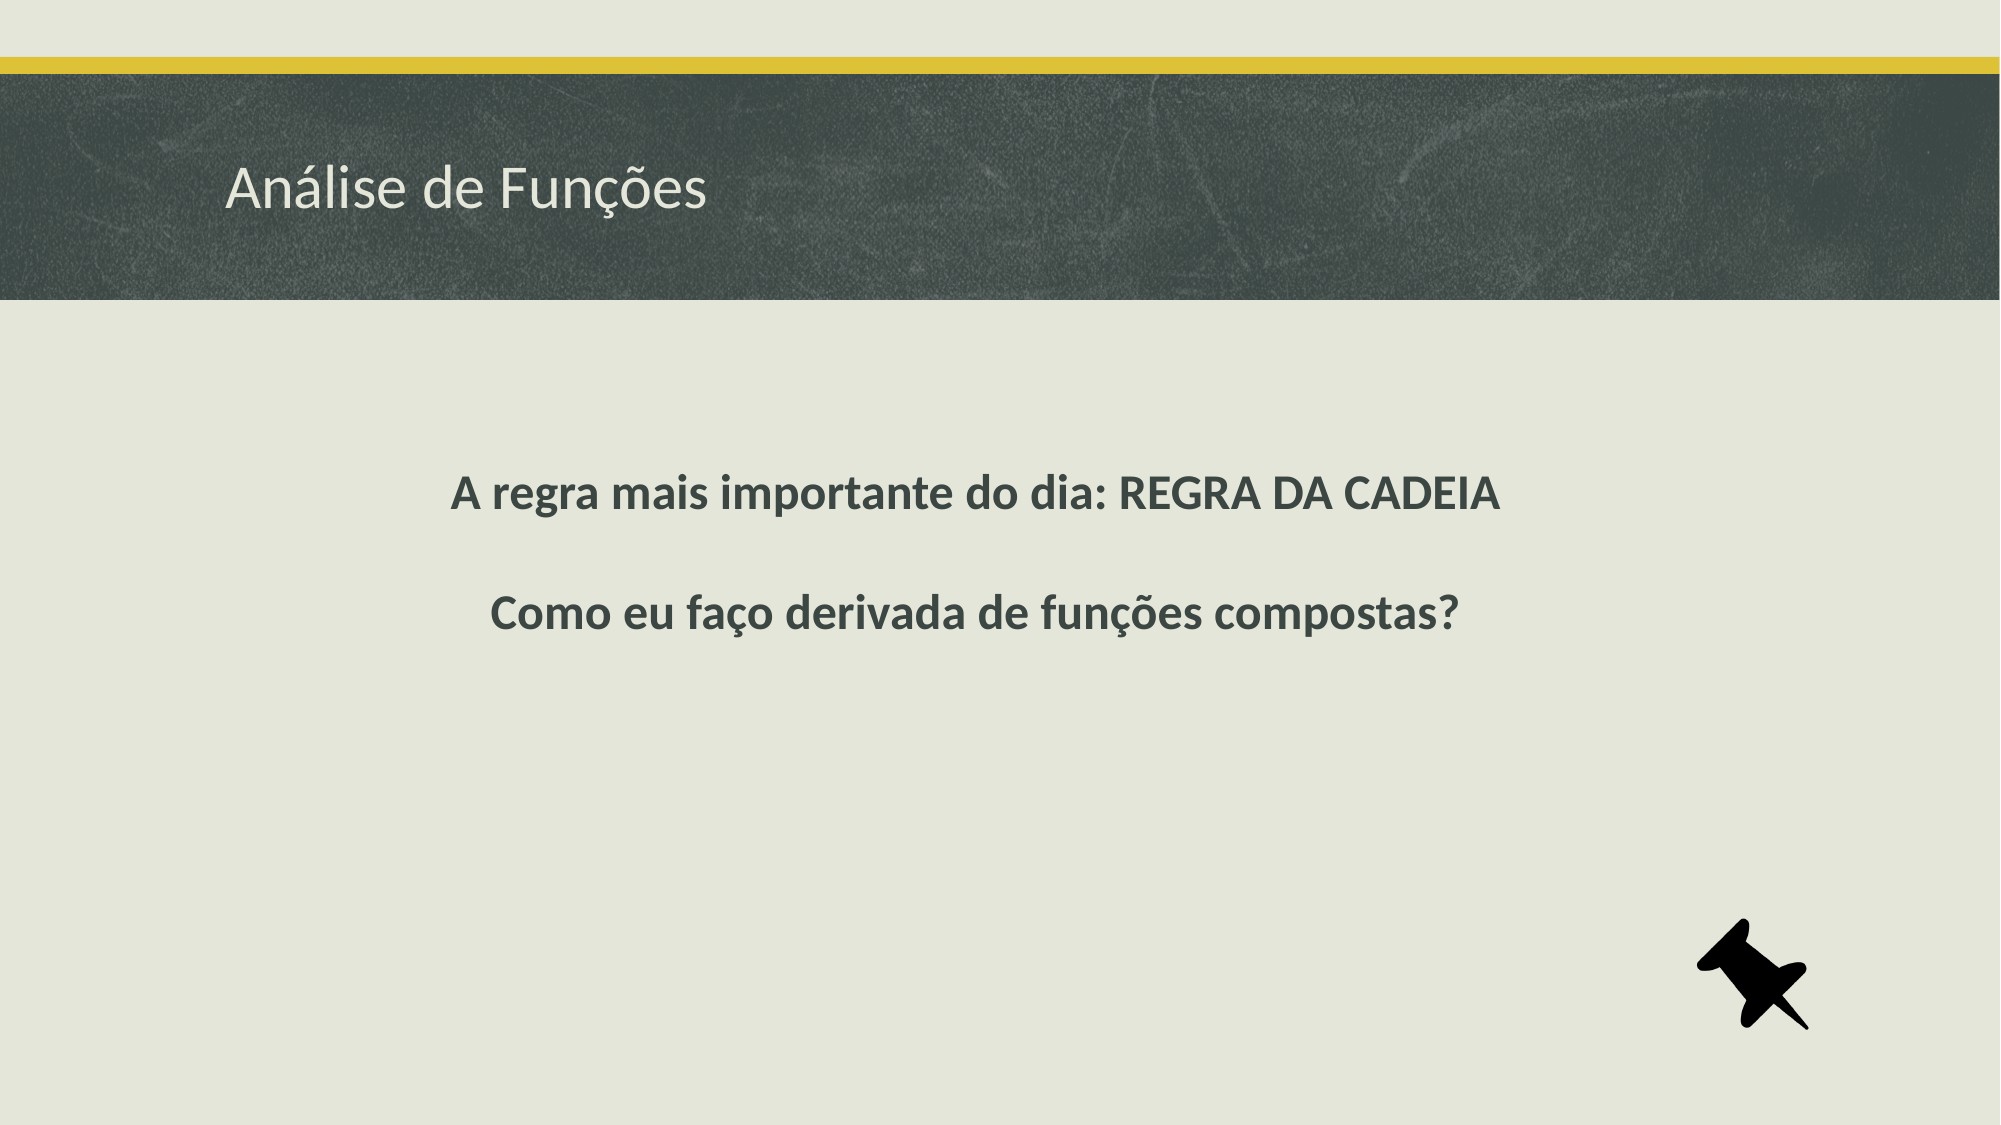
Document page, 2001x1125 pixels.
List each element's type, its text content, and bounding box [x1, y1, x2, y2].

title Análise de Funções [210, 75, 1790, 299]
picture [1677, 899, 1828, 1050]
picture [0, 74, 2000, 300]
